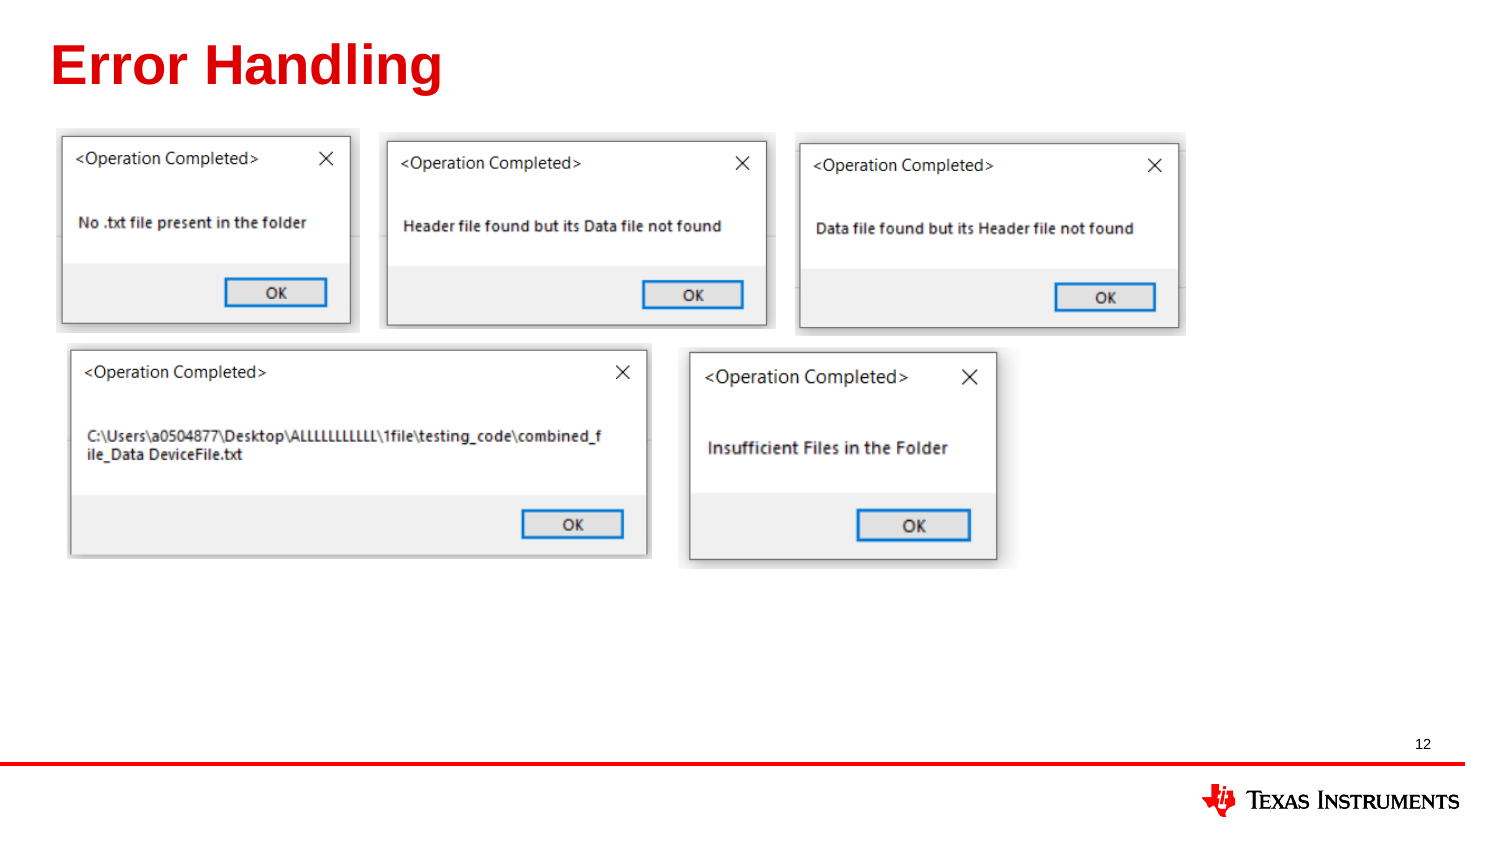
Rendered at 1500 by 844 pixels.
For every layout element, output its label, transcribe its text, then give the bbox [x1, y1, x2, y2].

picture [1202, 784, 1459, 817]
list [677, 347, 1020, 569]
picture [55, 128, 360, 333]
picture [795, 132, 1186, 336]
picture [379, 132, 776, 329]
picture [67, 343, 652, 559]
slide_number 12 [1093, 728, 1444, 755]
title Error Handling [37, 17, 1426, 119]
